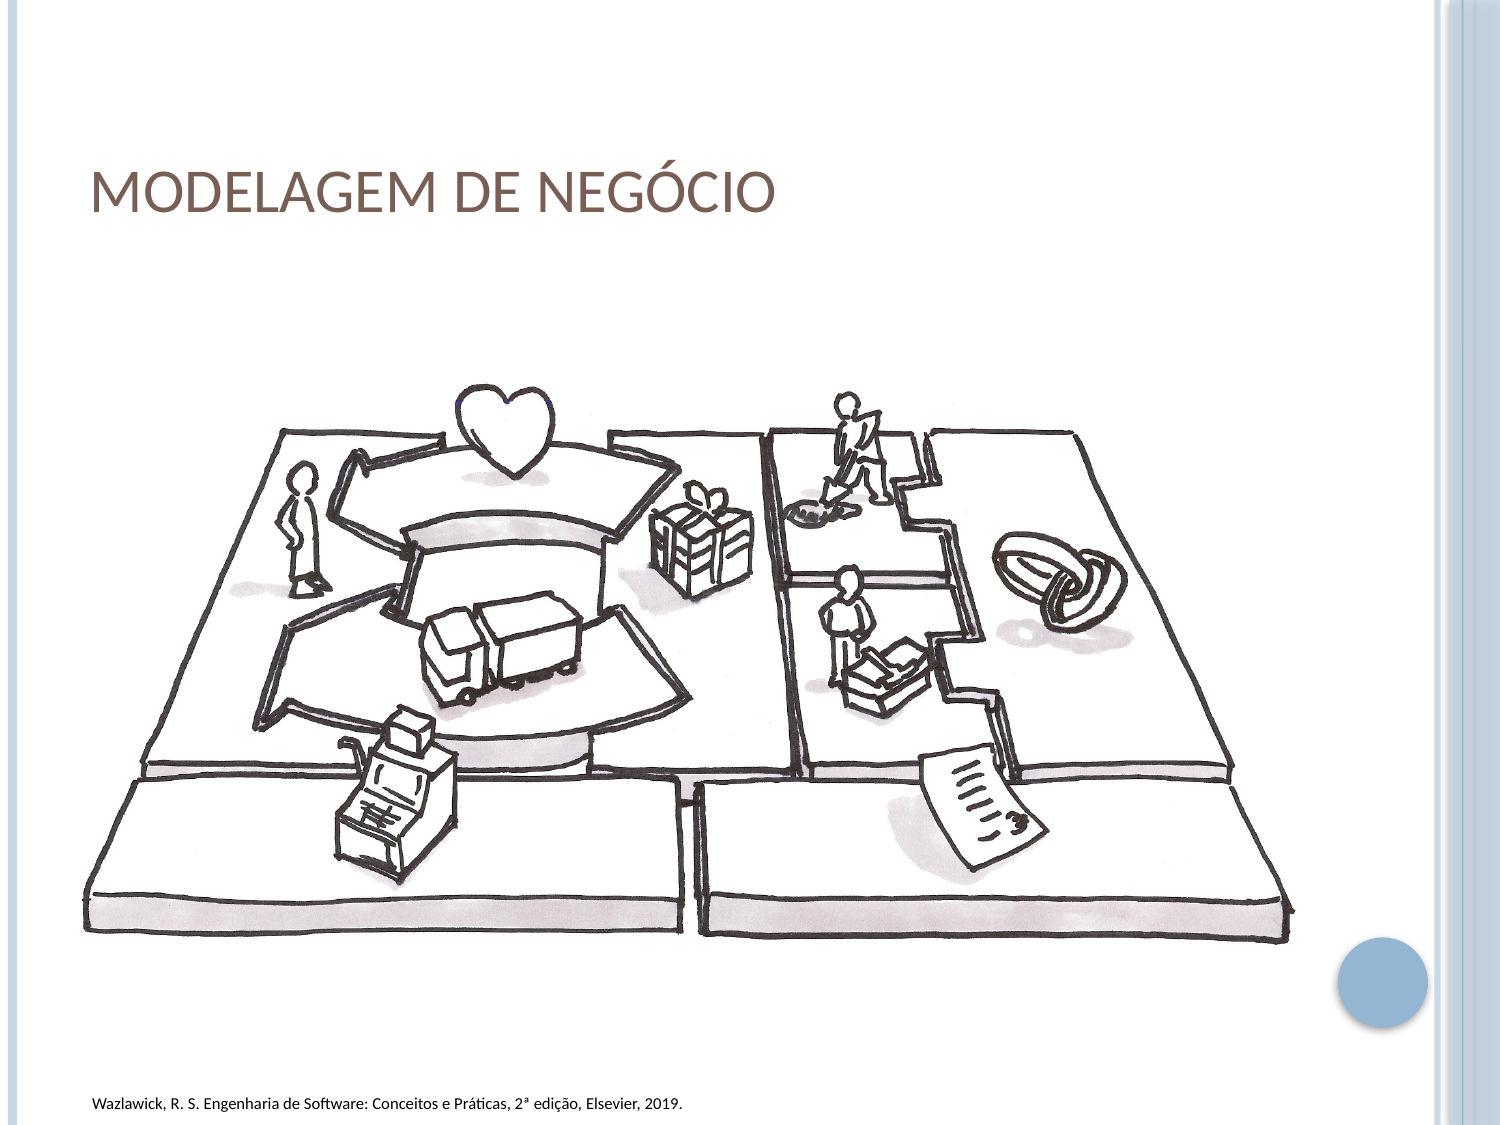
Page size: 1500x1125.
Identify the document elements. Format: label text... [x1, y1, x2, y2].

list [74, 376, 1301, 949]
title Modelagem de negócio [75, 45, 1300, 233]
